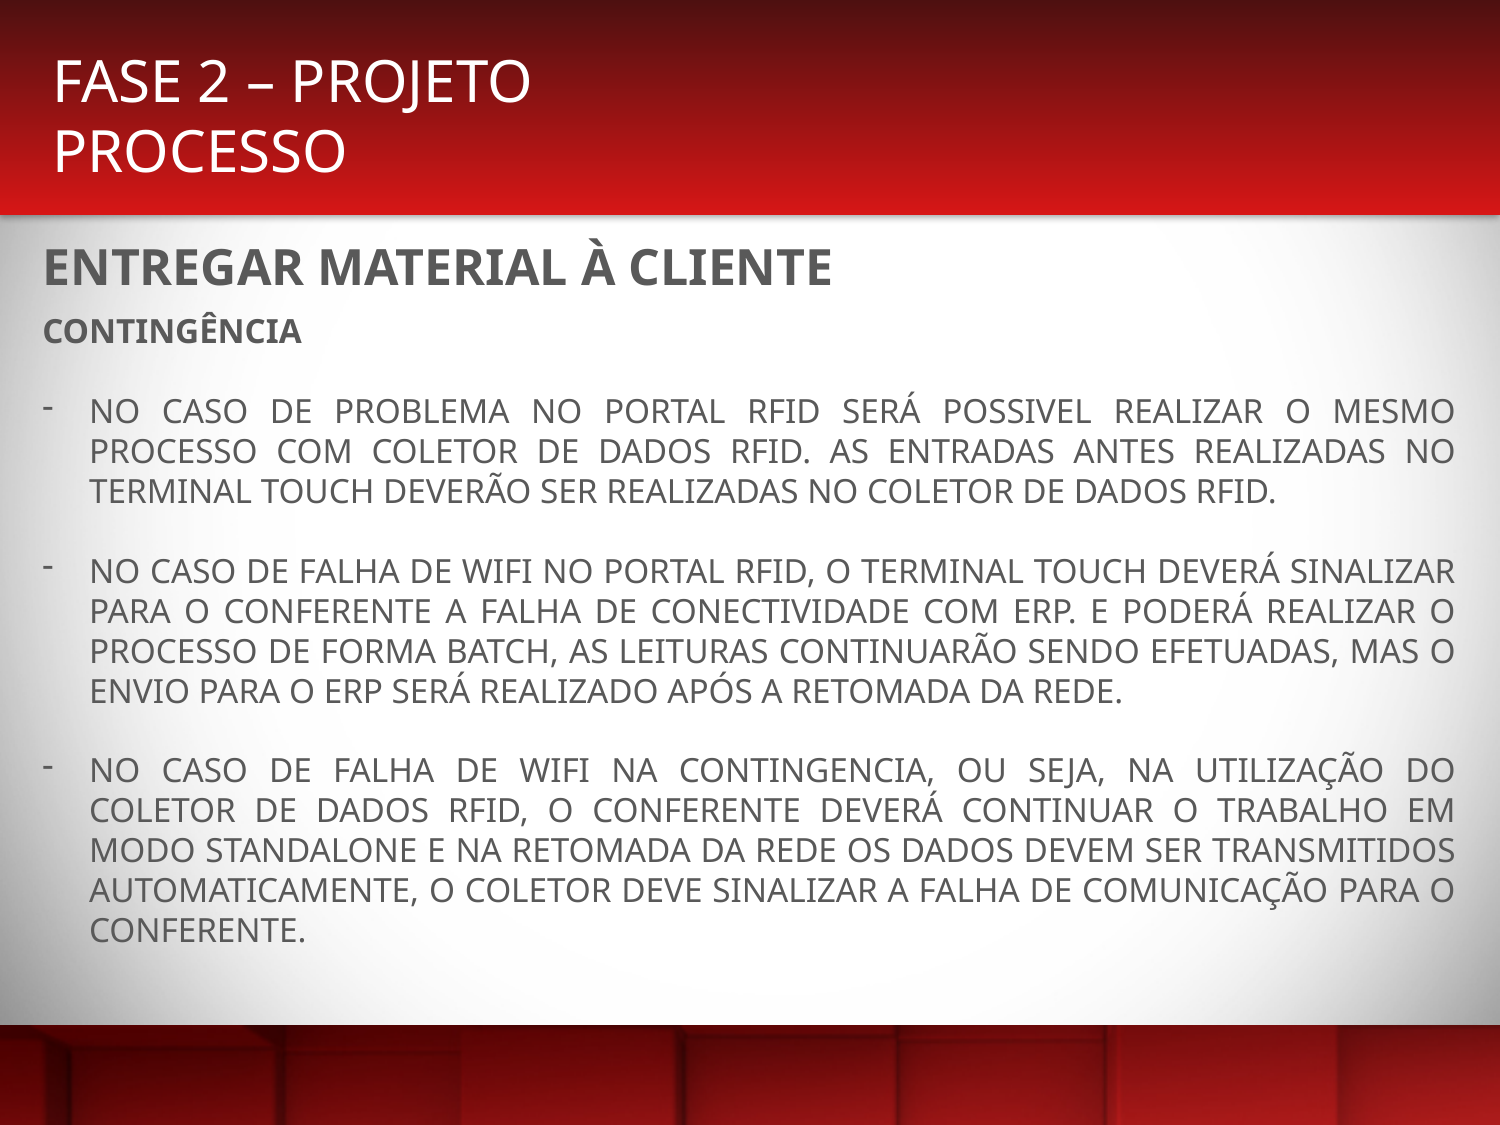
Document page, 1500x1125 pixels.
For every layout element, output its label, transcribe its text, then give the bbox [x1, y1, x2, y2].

text_box FASE 2 – PROJETO PROCESSO [37, 36, 1500, 227]
picture [0, 216, 1500, 1125]
text_box [0, 0, 1500, 216]
text_box ENTREGAR MATERIAL À CLIENTE [27, 228, 1473, 303]
text_box CONTINGÊNCIA NO CASO DE PROBLEMA NO PORTAL RFID SERÁ POSSIVEL REALIZAR O MESMO PROCESSO COM COLETOR DE DADOS RFID. AS ENTRADAS ANTES REALIZADAS NO TERMINAL TOUCH DEVERÃO SER REALIZADAS NO COLETOR DE DADOS RFID. NO CASO DE FALHA DE WIFI NO PORTAL RFID, O TERMINAL TOUCH DEVERÁ SINALIZAR PARA O CONFERENTE A FALHA DE CONECTIVIDADE COM ERP. E PODERÁ REALIZAR O PROCESSO DE FORMA BATCH, AS LEITURAS CONTINUARÃO SENDO EFETUADAS, MAS O ENVIO PARA O ERP SERÁ REALIZADO APÓS A RETOMADA DA REDE. NO CASO DE FALHA DE WIFI NA CONTINGENCIA, OU SEJA, NA UTILIZAÇÃO DO COLETOR DE DADOS RFID, O CONFERENTE DEVERÁ CONTINUAR O TRABALHO EM MODO STANDALONE E NA RETOMADA DA REDE OS DADOS DEVEM SER TRANSMITIDOS AUTOMATICAMENTE, O COLETOR DEVE SINALIZAR A FALHA DE COMUNICAÇÃO PARA O CONFERENTE. [27, 303, 1473, 997]
